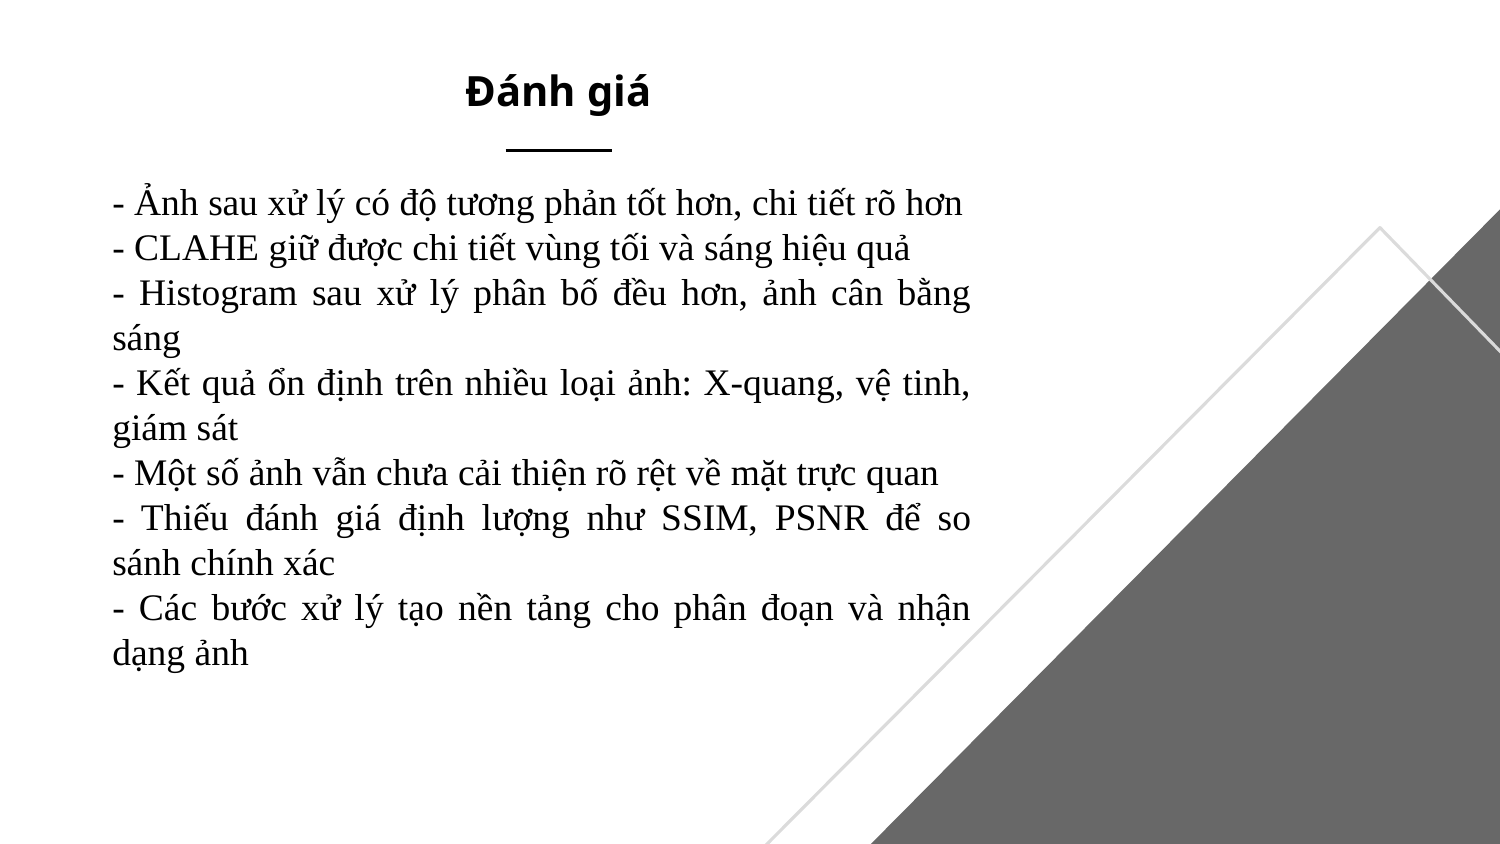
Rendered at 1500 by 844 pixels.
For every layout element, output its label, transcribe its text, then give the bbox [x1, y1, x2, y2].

subtitle - Ảnh sau xử lý có độ tương phản tốt hơn, chi tiết rõ hơn - CLAHE giữ được chi tiết vùng tối và sáng hiệu quả - Histogram sau xử lý phân bố đều hơn, ảnh cân bằng sáng - Kết quả ổn định trên nhiều loại ảnh: X-quang, vệ tinh, giám sát - Một số ảnh vẫn chưa cải thiện rõ rệt về mặt trực quan - Thiếu đánh giá định lượng như SSIM, PSNR để so sánh chính xác - Các bước xử lý tạo nền tảng cho phân đoạn và nhận dạng ảnh [97, 163, 987, 725]
title Đánh giá [367, 42, 750, 139]
